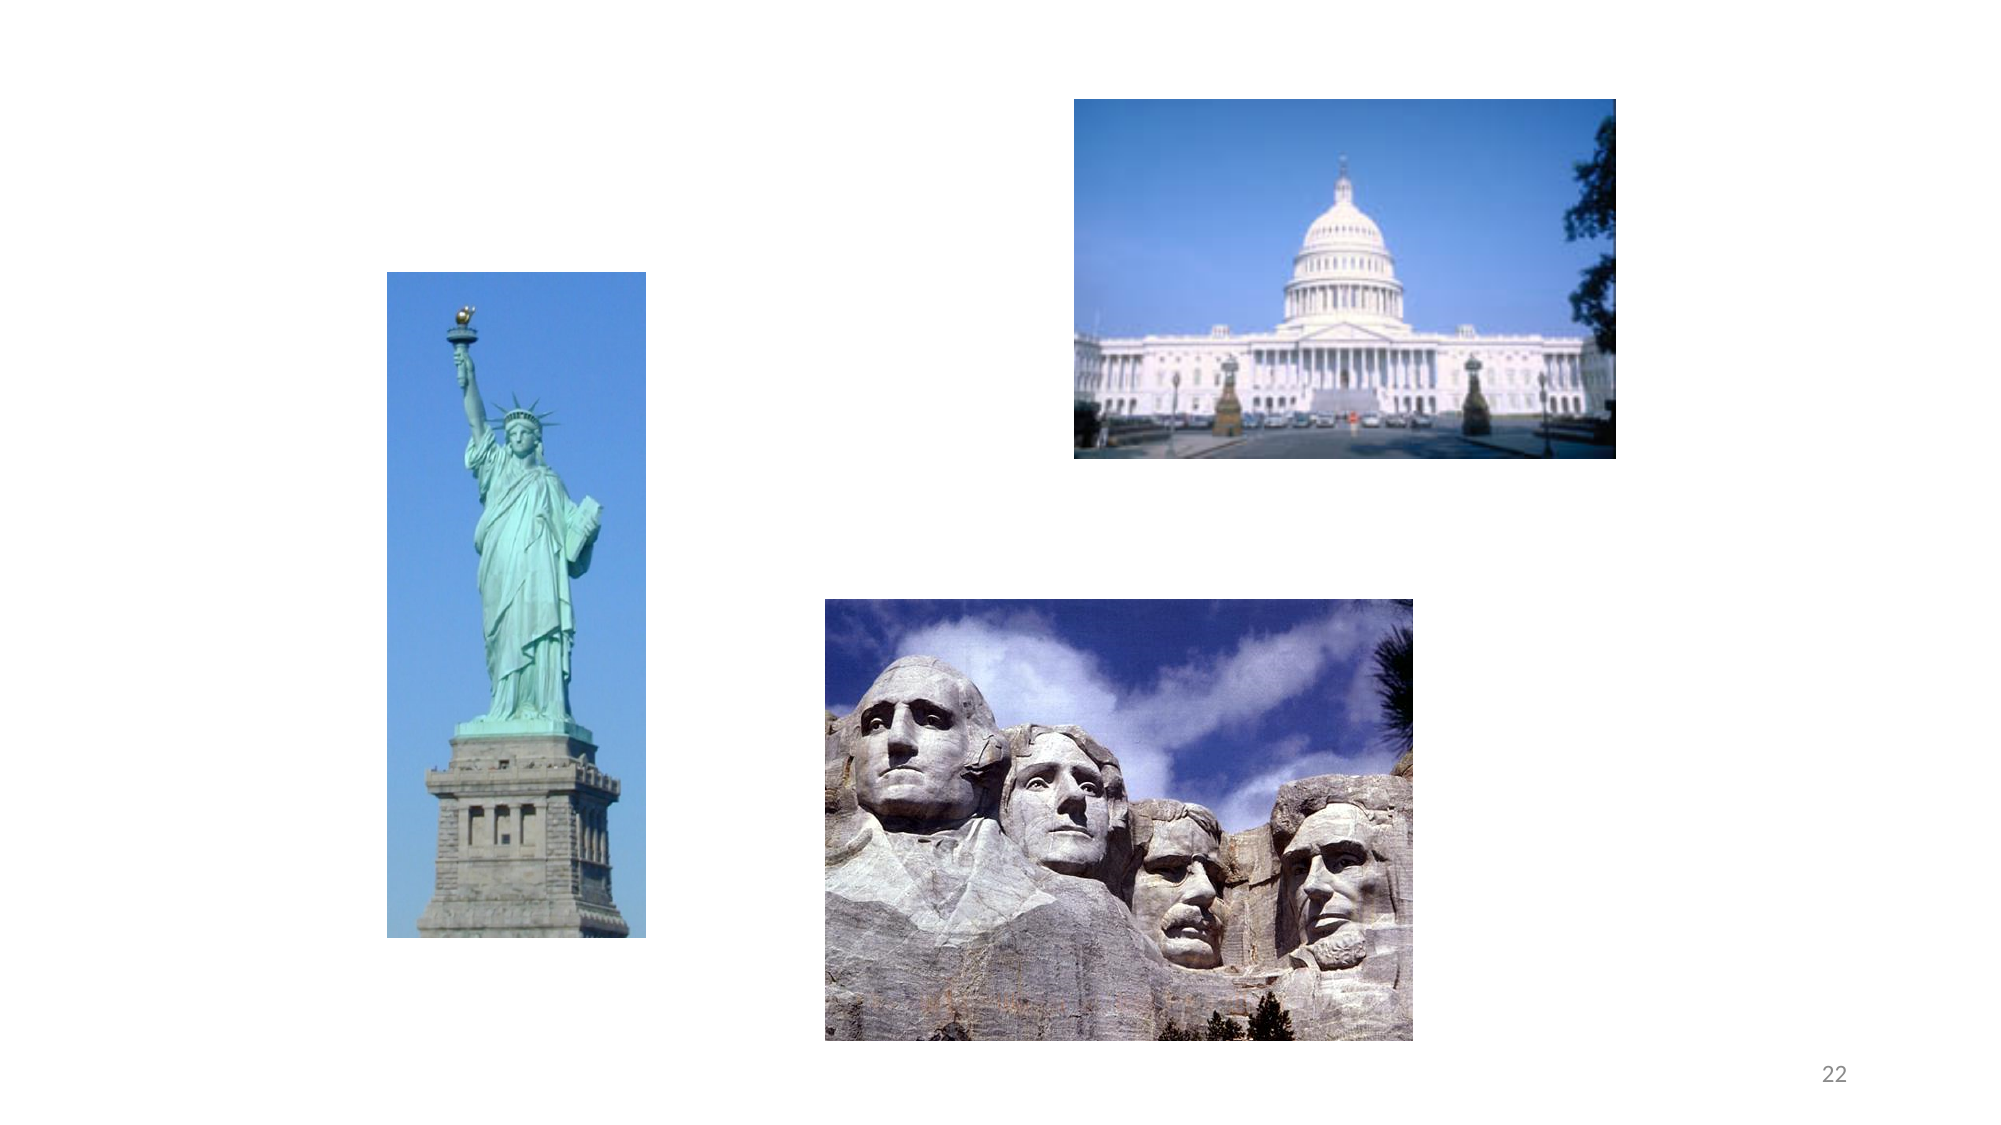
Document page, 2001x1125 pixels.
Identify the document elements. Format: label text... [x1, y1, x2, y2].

picture [1074, 99, 1616, 459]
slide_number 22 [1412, 1042, 1863, 1103]
picture [824, 599, 1413, 1041]
picture [387, 272, 646, 938]
